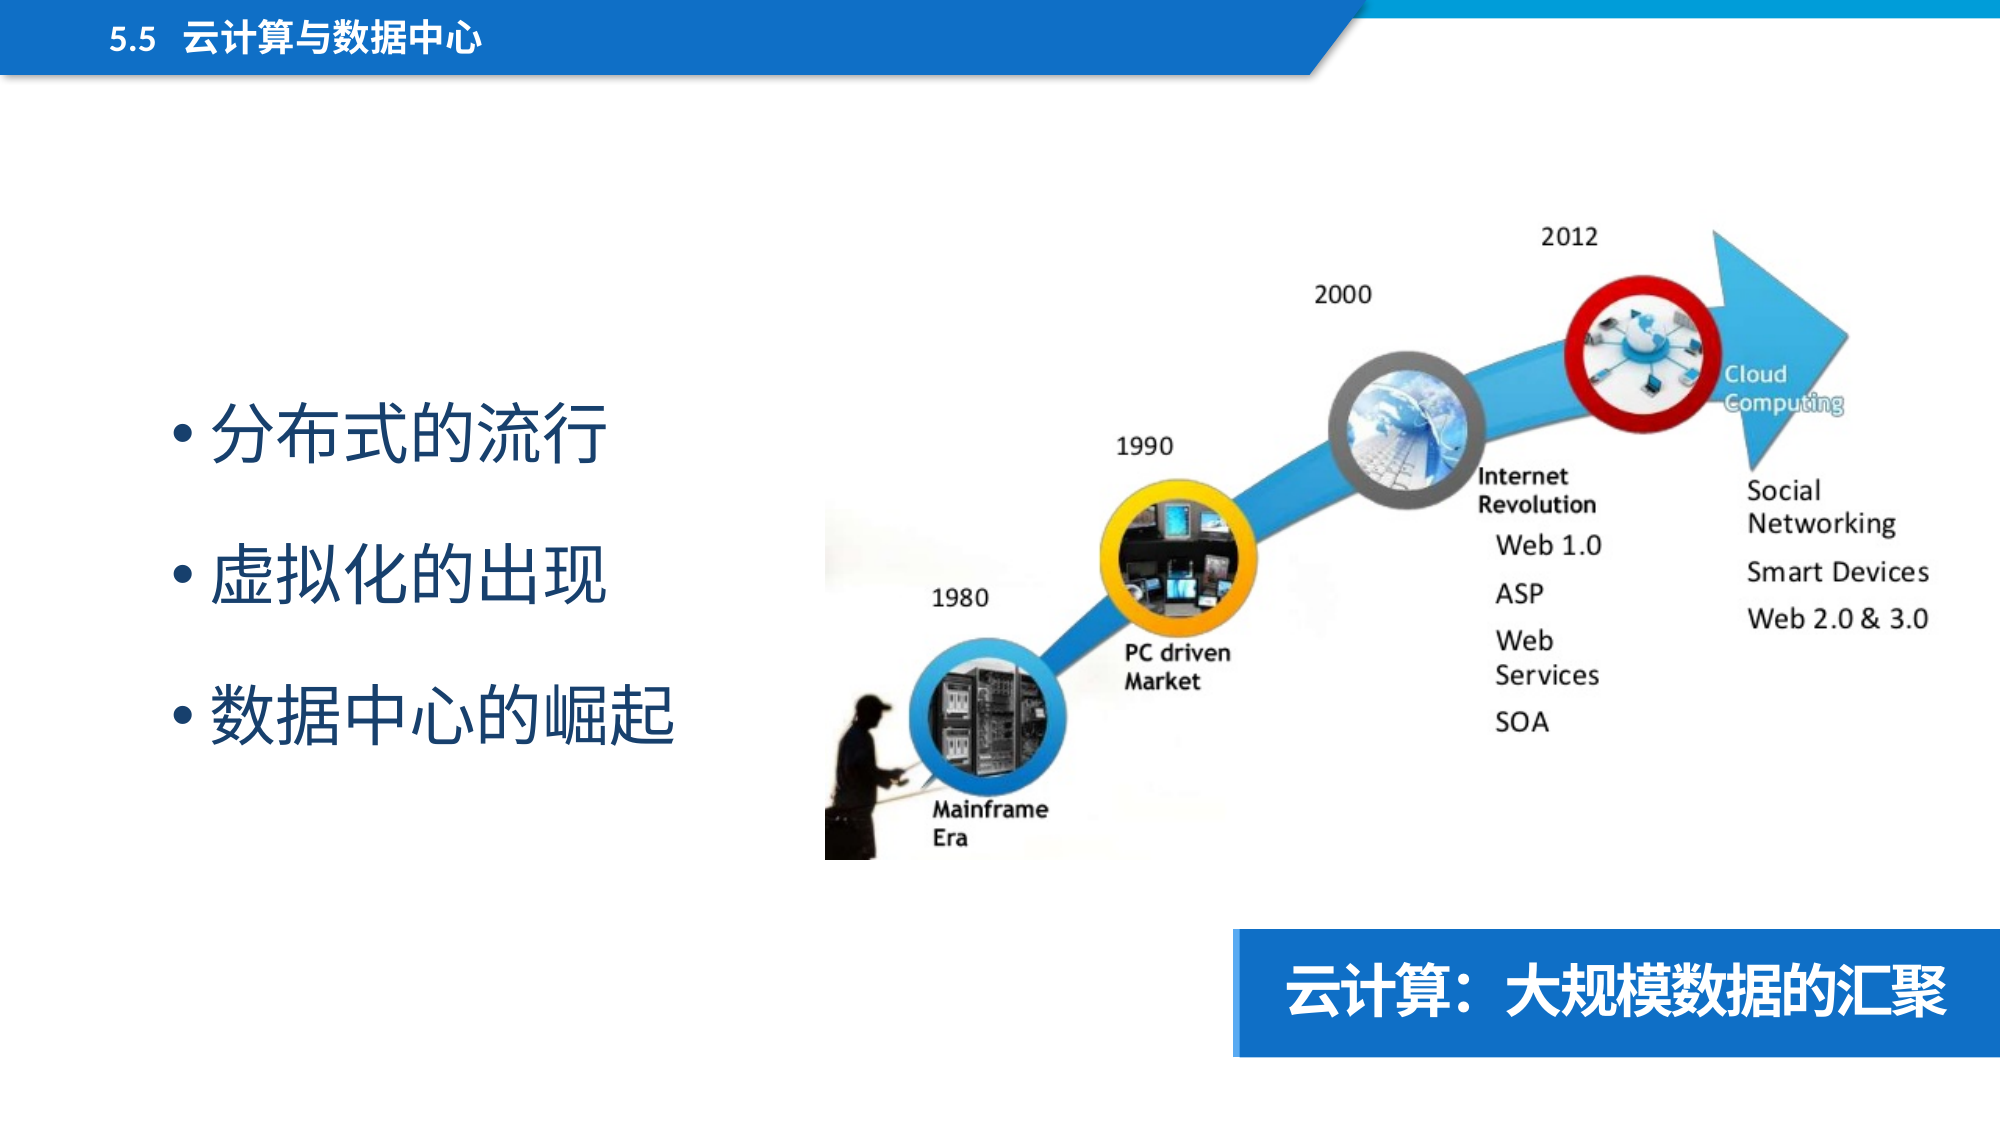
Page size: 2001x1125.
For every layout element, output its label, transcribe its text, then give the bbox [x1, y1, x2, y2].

list 5.5 云计算与数据中心 [93, 11, 1138, 68]
text_box 分布式的流行 虚拟化的出现 数据中心的崛起 [156, 344, 714, 902]
list 云计算：大规模数据的汇聚 [1239, 929, 2000, 1058]
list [825, 183, 1960, 860]
